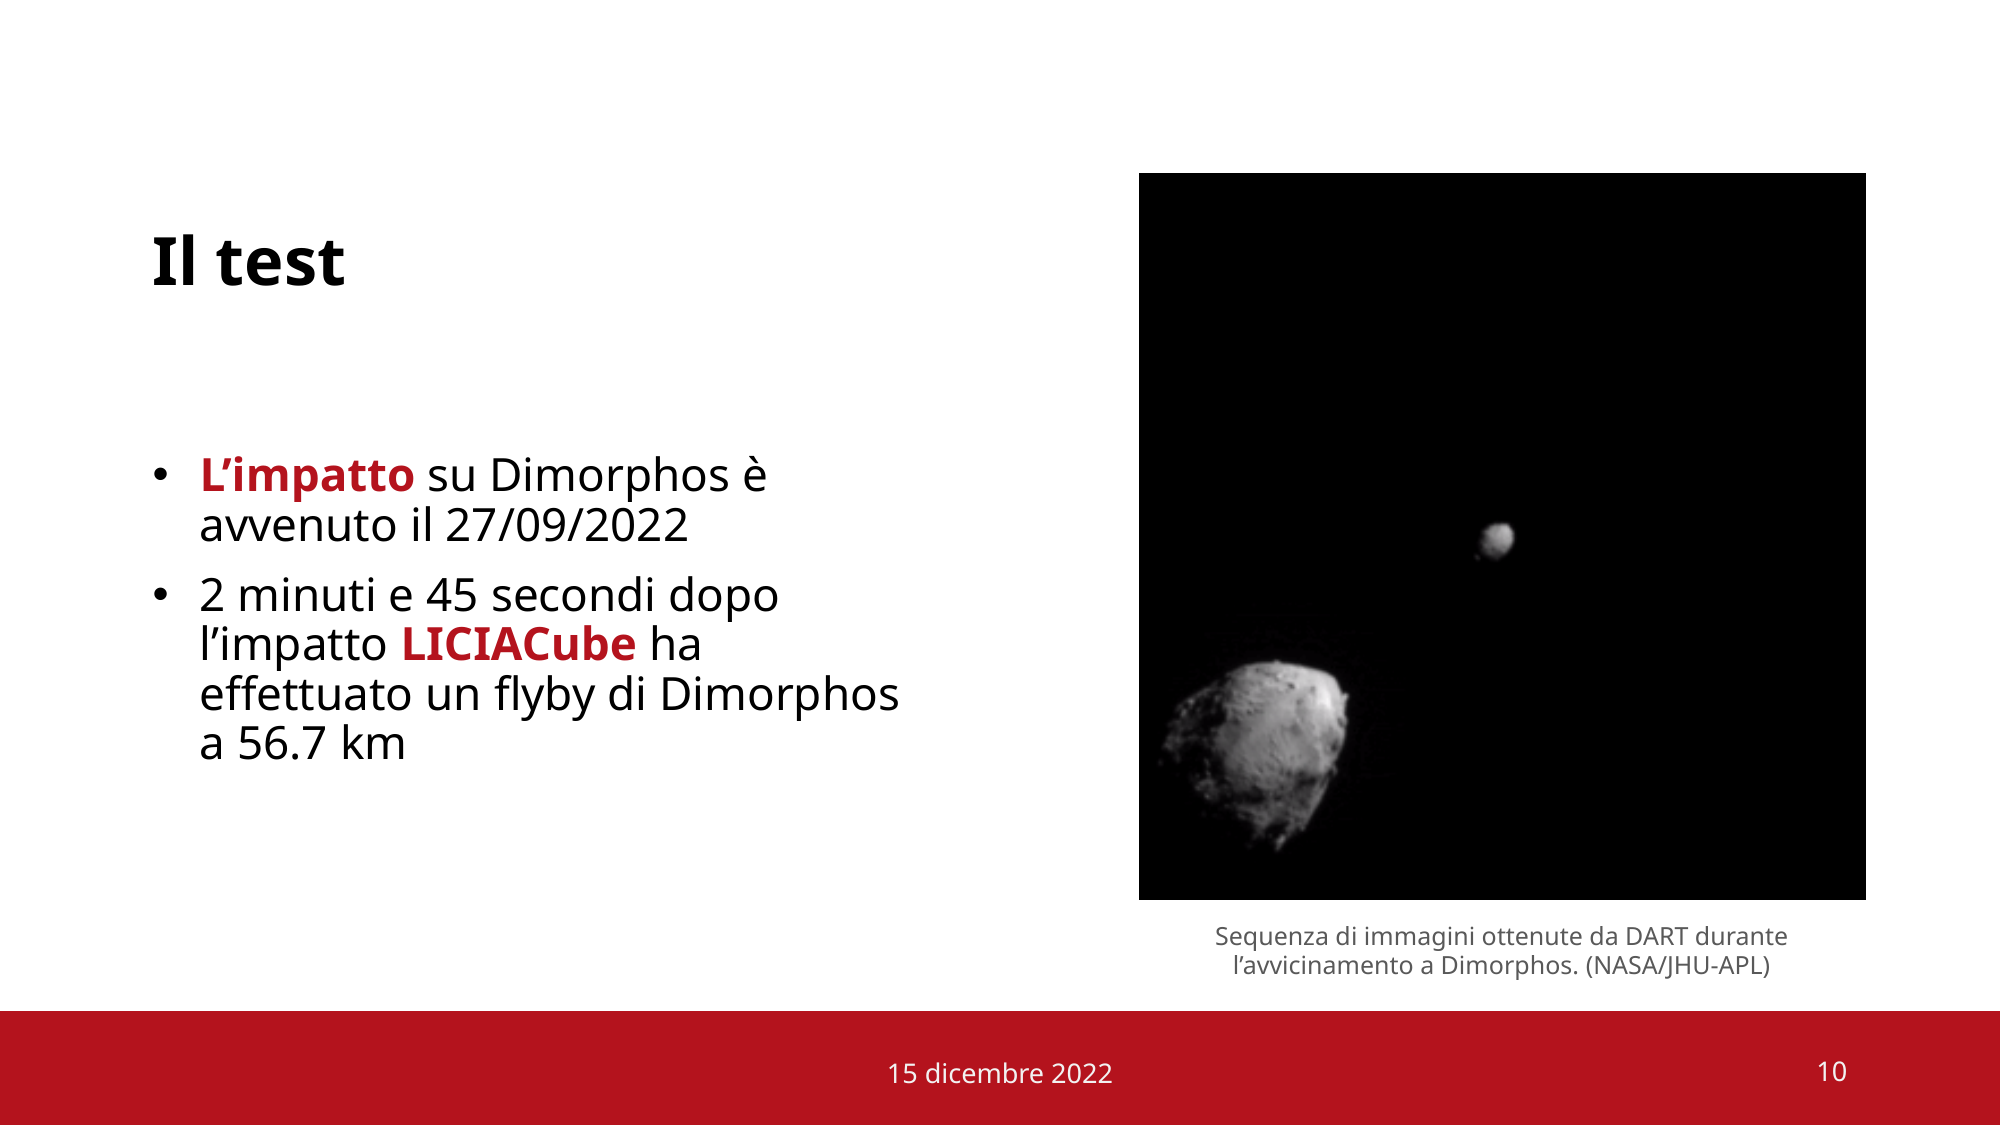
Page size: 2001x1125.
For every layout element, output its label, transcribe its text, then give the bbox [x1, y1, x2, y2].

text_box [0, 1011, 2000, 1125]
footer 15 dicembre 2022 [662, 1042, 1338, 1103]
list L’impatto su Dimorphos è avvenuto il 27/09/2022 2 minuti e 45 secondi dopo l’impatto LICIACube ha effettuato un flyby di Dimorphos a 56.7 km [137, 298, 942, 924]
title Il test [137, 45, 783, 298]
slide_number 10 [1412, 1042, 1863, 1103]
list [1139, 173, 1866, 900]
text_box Sequenza di immagini ottenute da DART durante l’avvicinamento a Dimorphos. (NASA/JHU-APL) [1139, 912, 1866, 988]
